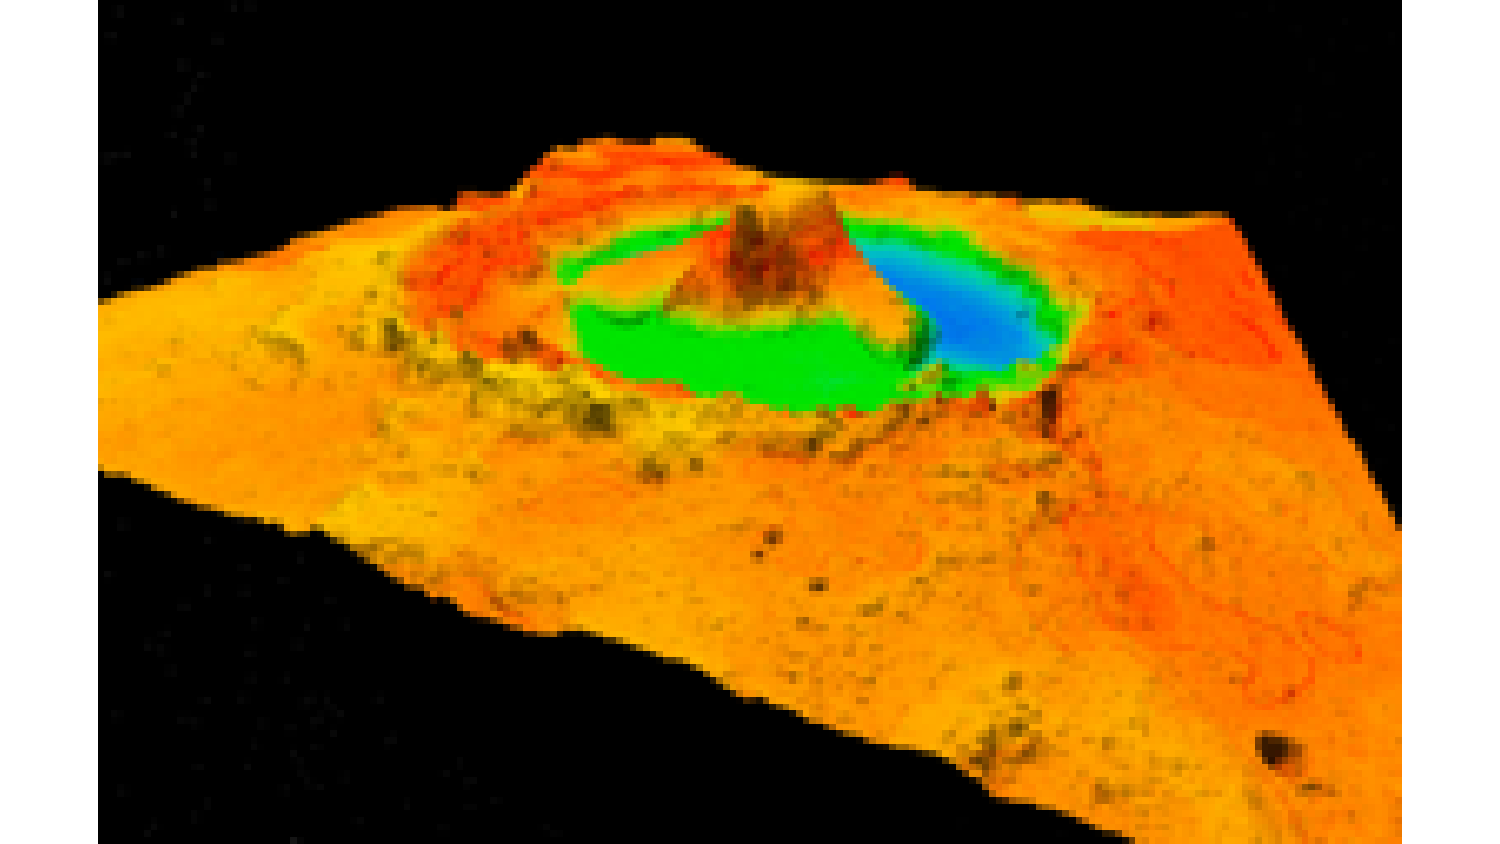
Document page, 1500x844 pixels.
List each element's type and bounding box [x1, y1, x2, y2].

picture [98, 0, 1402, 844]
